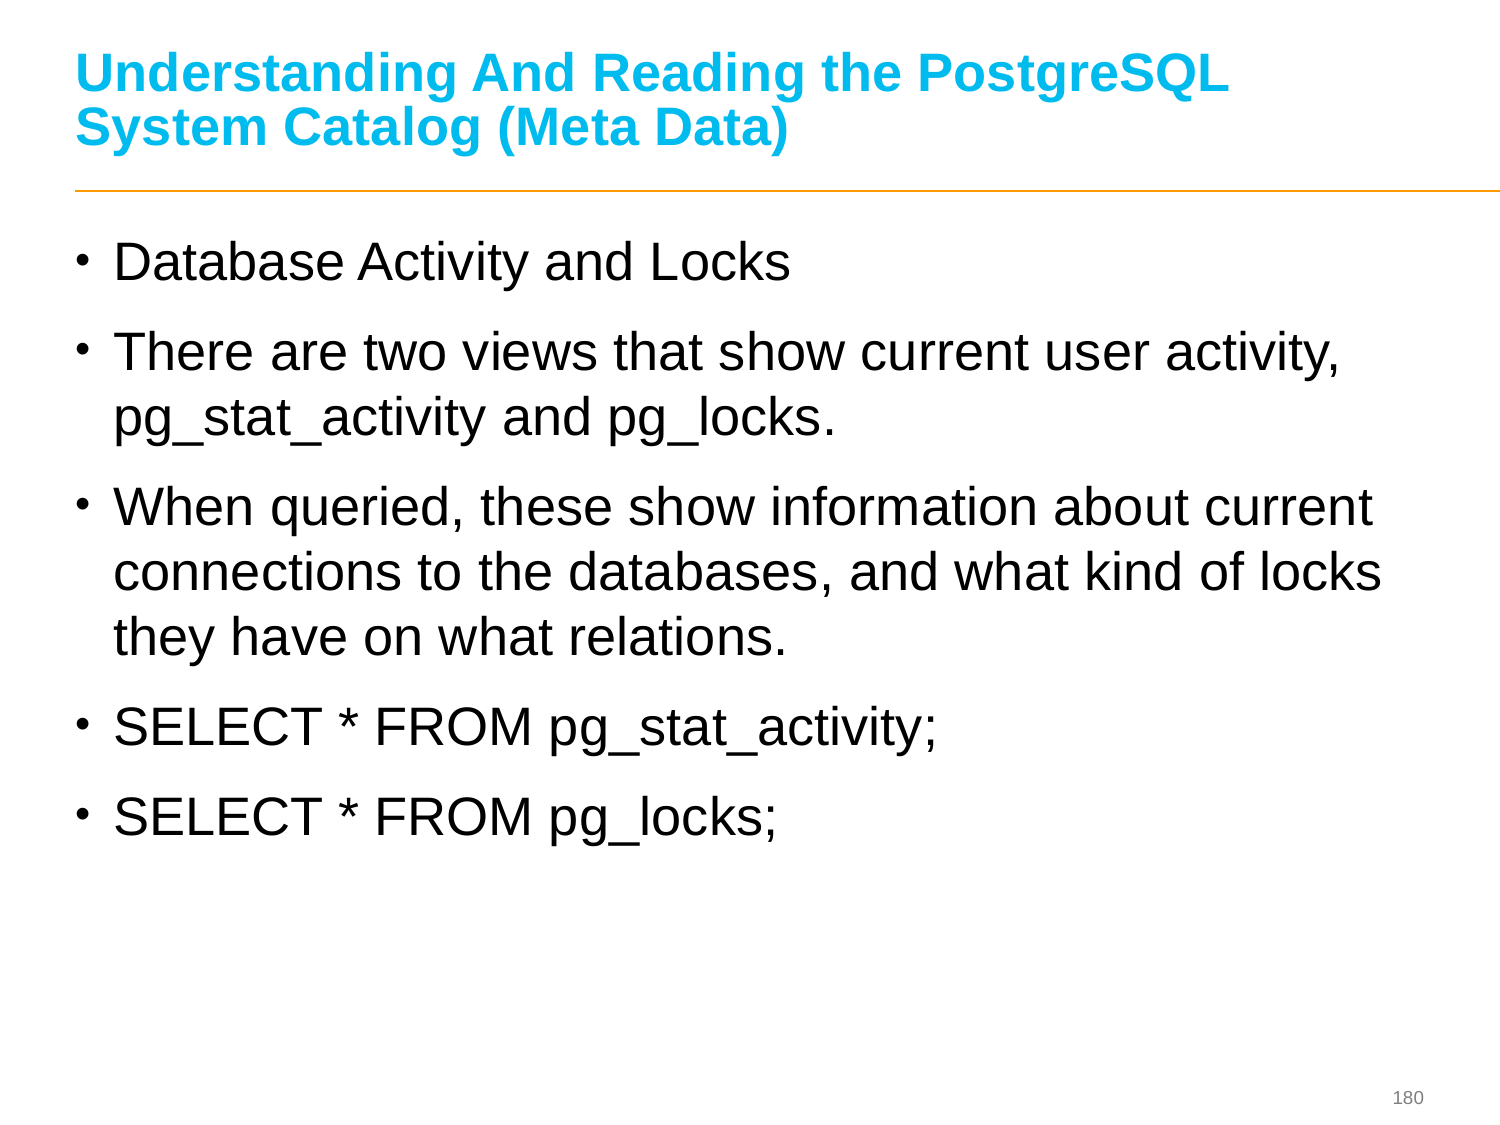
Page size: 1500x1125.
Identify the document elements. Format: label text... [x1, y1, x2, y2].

title Understanding And Reading the PostgreSQL System Catalog (Meta Data) [75, 27, 1422, 157]
list Database Activity and Locks There are two views that show current user activity, pg_stat_activity and pg_locks. When queried, these show information about current connections to the databases, and what kind of locks they have on what relations. SELECT * FROM pg_stat_activity; SELECT * FROM pg_locks; [75, 226, 1425, 1018]
